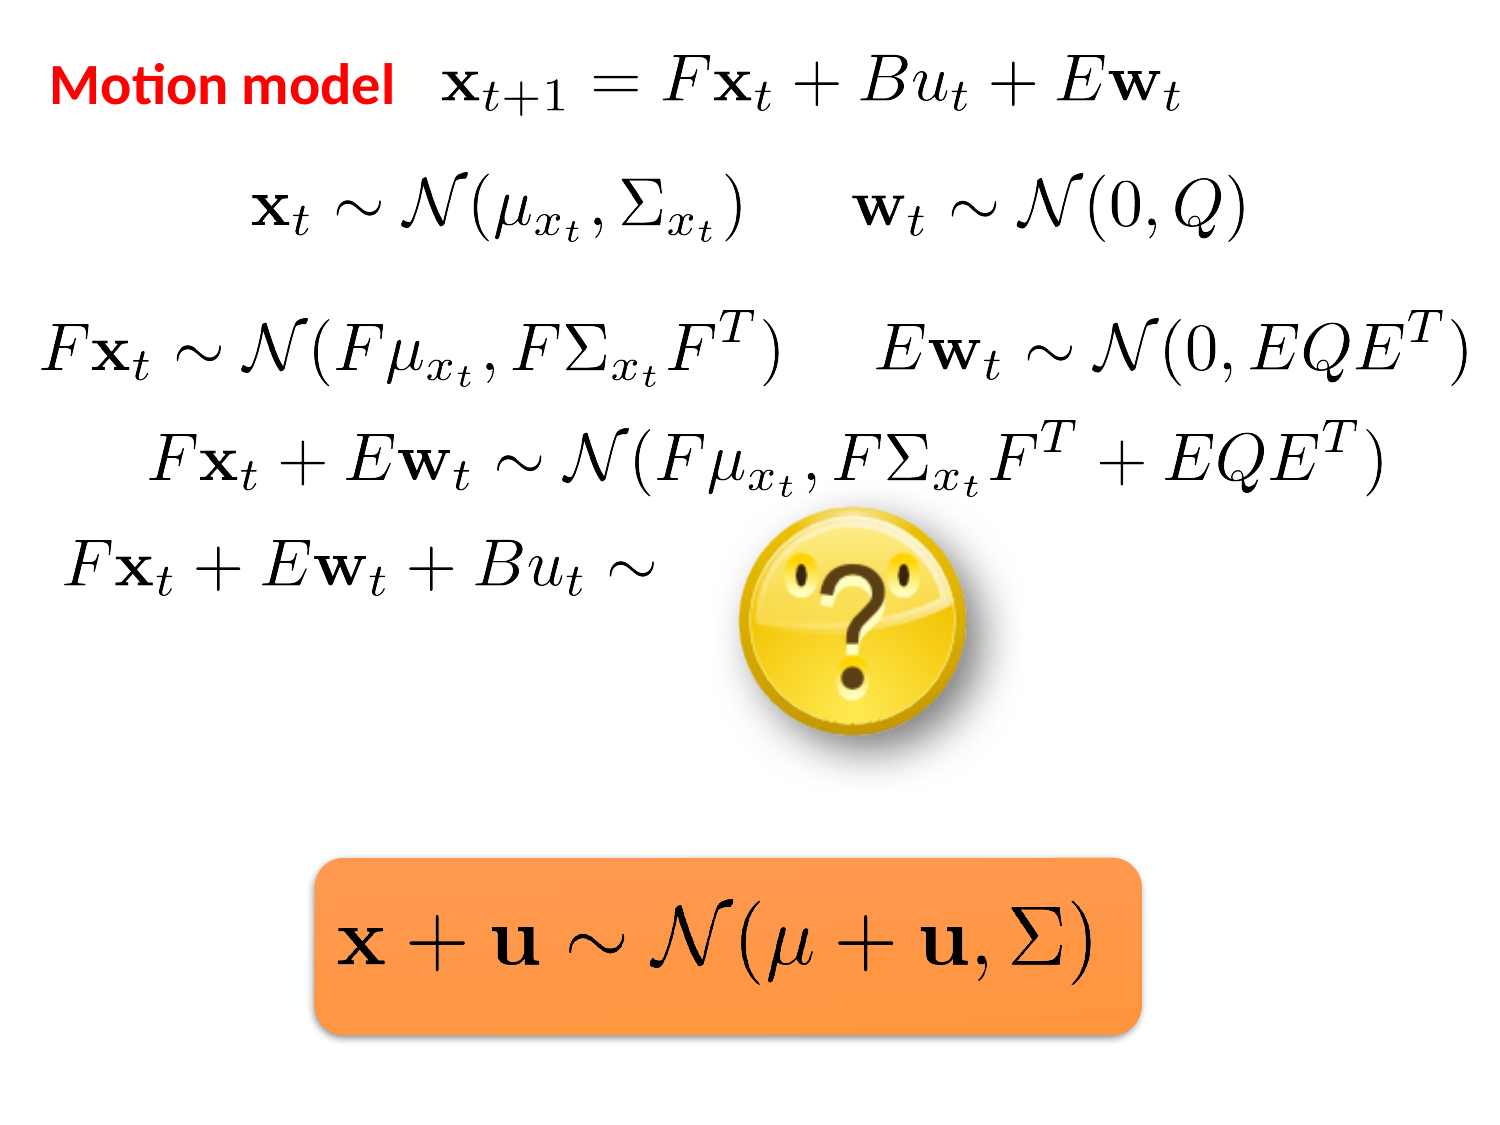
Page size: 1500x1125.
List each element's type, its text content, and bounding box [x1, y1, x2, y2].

picture [64, 538, 654, 597]
picture [250, 172, 742, 242]
picture [149, 420, 1382, 747]
text_box Motion model [34, 39, 468, 124]
picture [852, 172, 1244, 242]
picture [337, 898, 1092, 985]
picture [875, 309, 1467, 387]
text_box [314, 857, 1142, 1035]
picture [441, 54, 1180, 117]
picture [40, 309, 780, 387]
